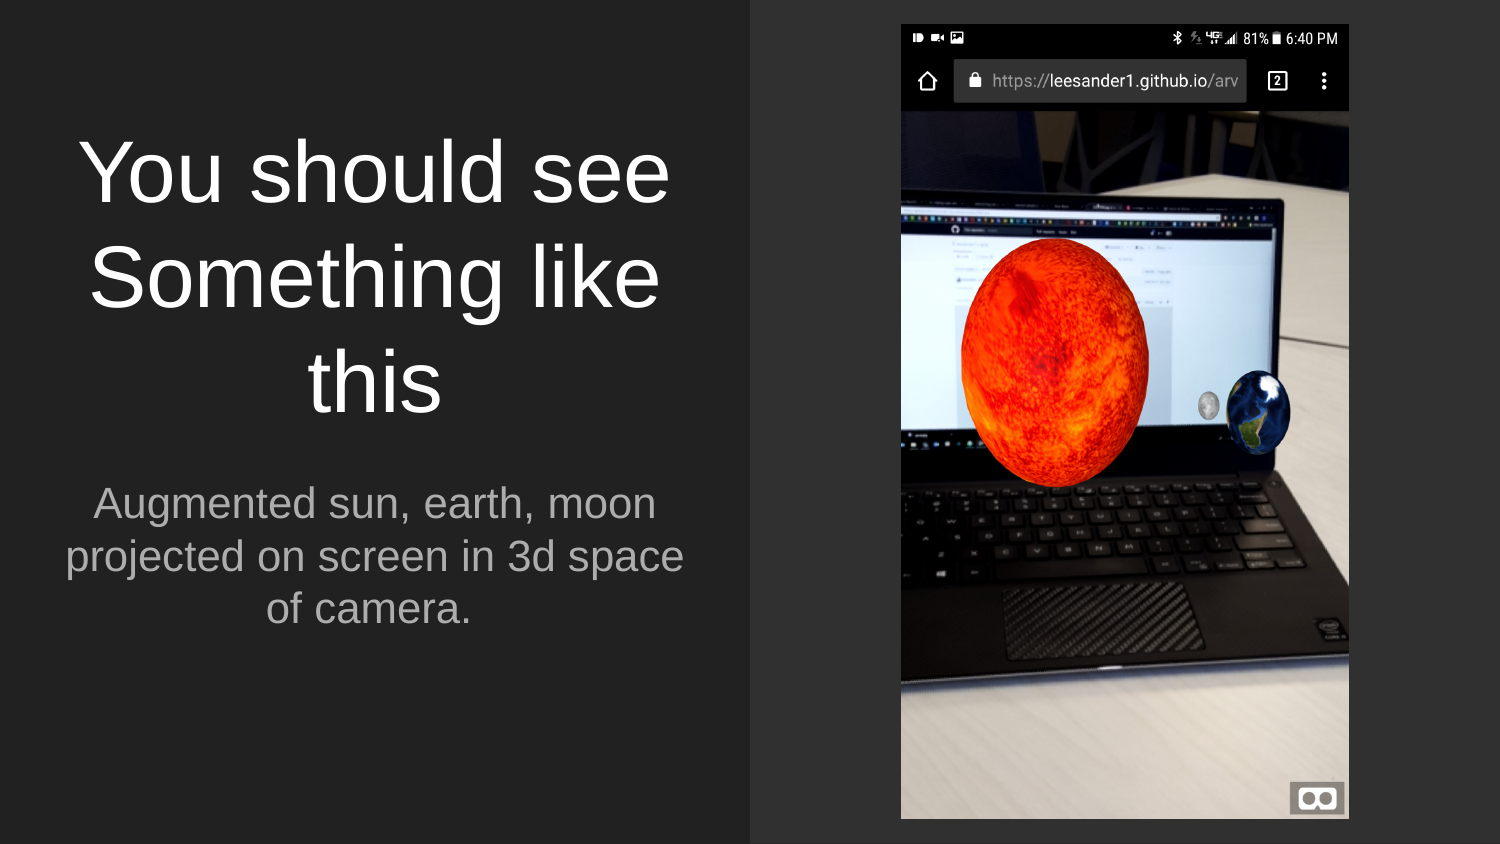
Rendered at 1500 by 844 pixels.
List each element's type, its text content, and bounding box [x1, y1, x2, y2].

picture [901, 24, 1349, 819]
subtitle Augmented sun, earth, moon projected on screen in 3d space of camera. [43, 459, 708, 663]
title You should see Something like this [43, 202, 708, 446]
